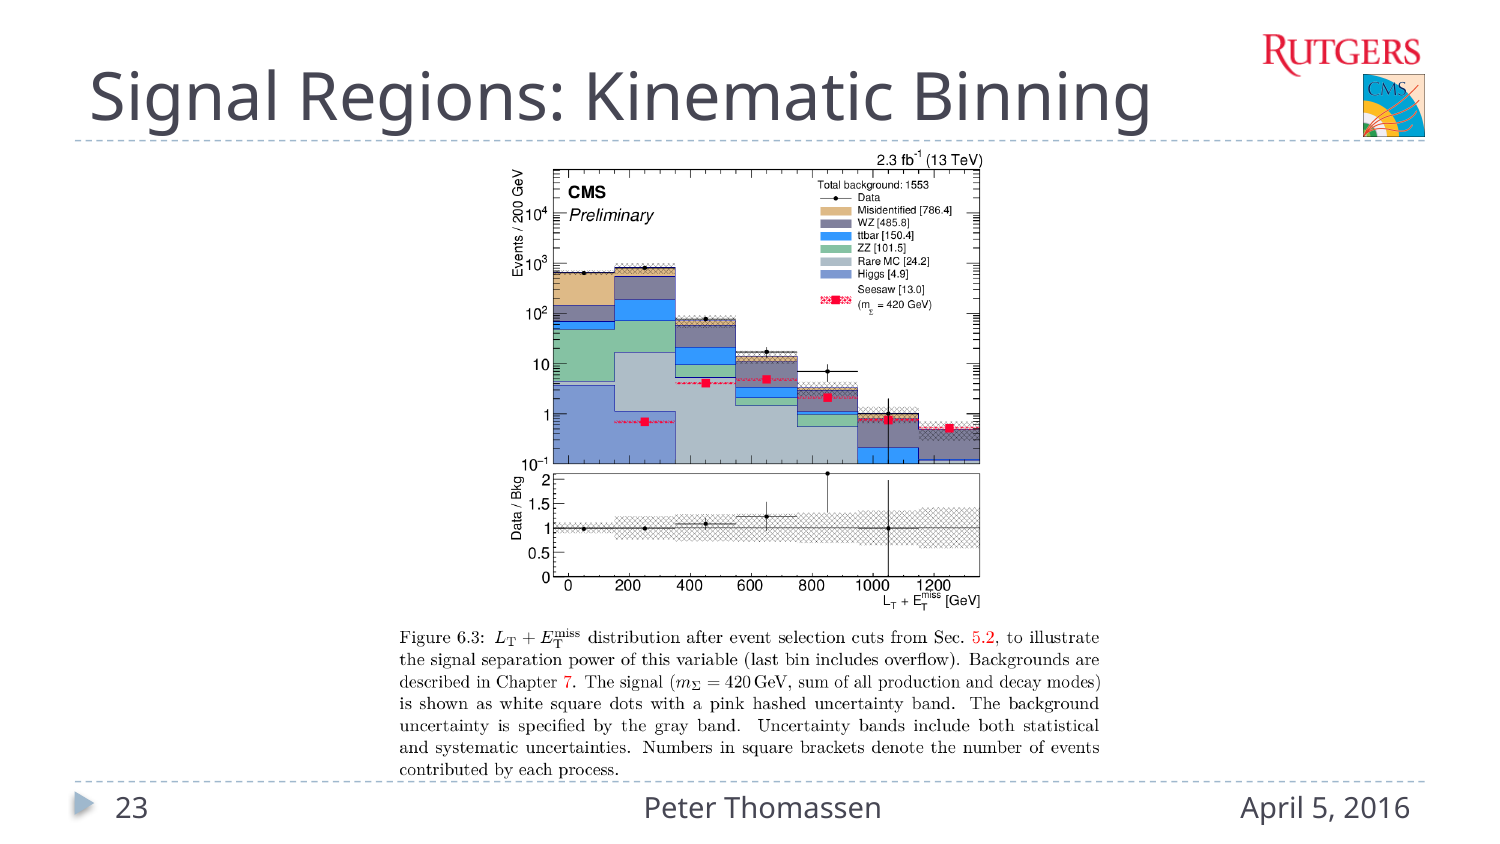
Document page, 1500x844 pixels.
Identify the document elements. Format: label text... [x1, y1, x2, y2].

title Signal Regions: Kinematic Binning [75, 18, 1425, 141]
footer Peter Thomassen [475, 791, 1051, 827]
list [399, 149, 1101, 779]
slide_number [1051, 782, 1426, 827]
slide_number 23 [100, 782, 426, 827]
